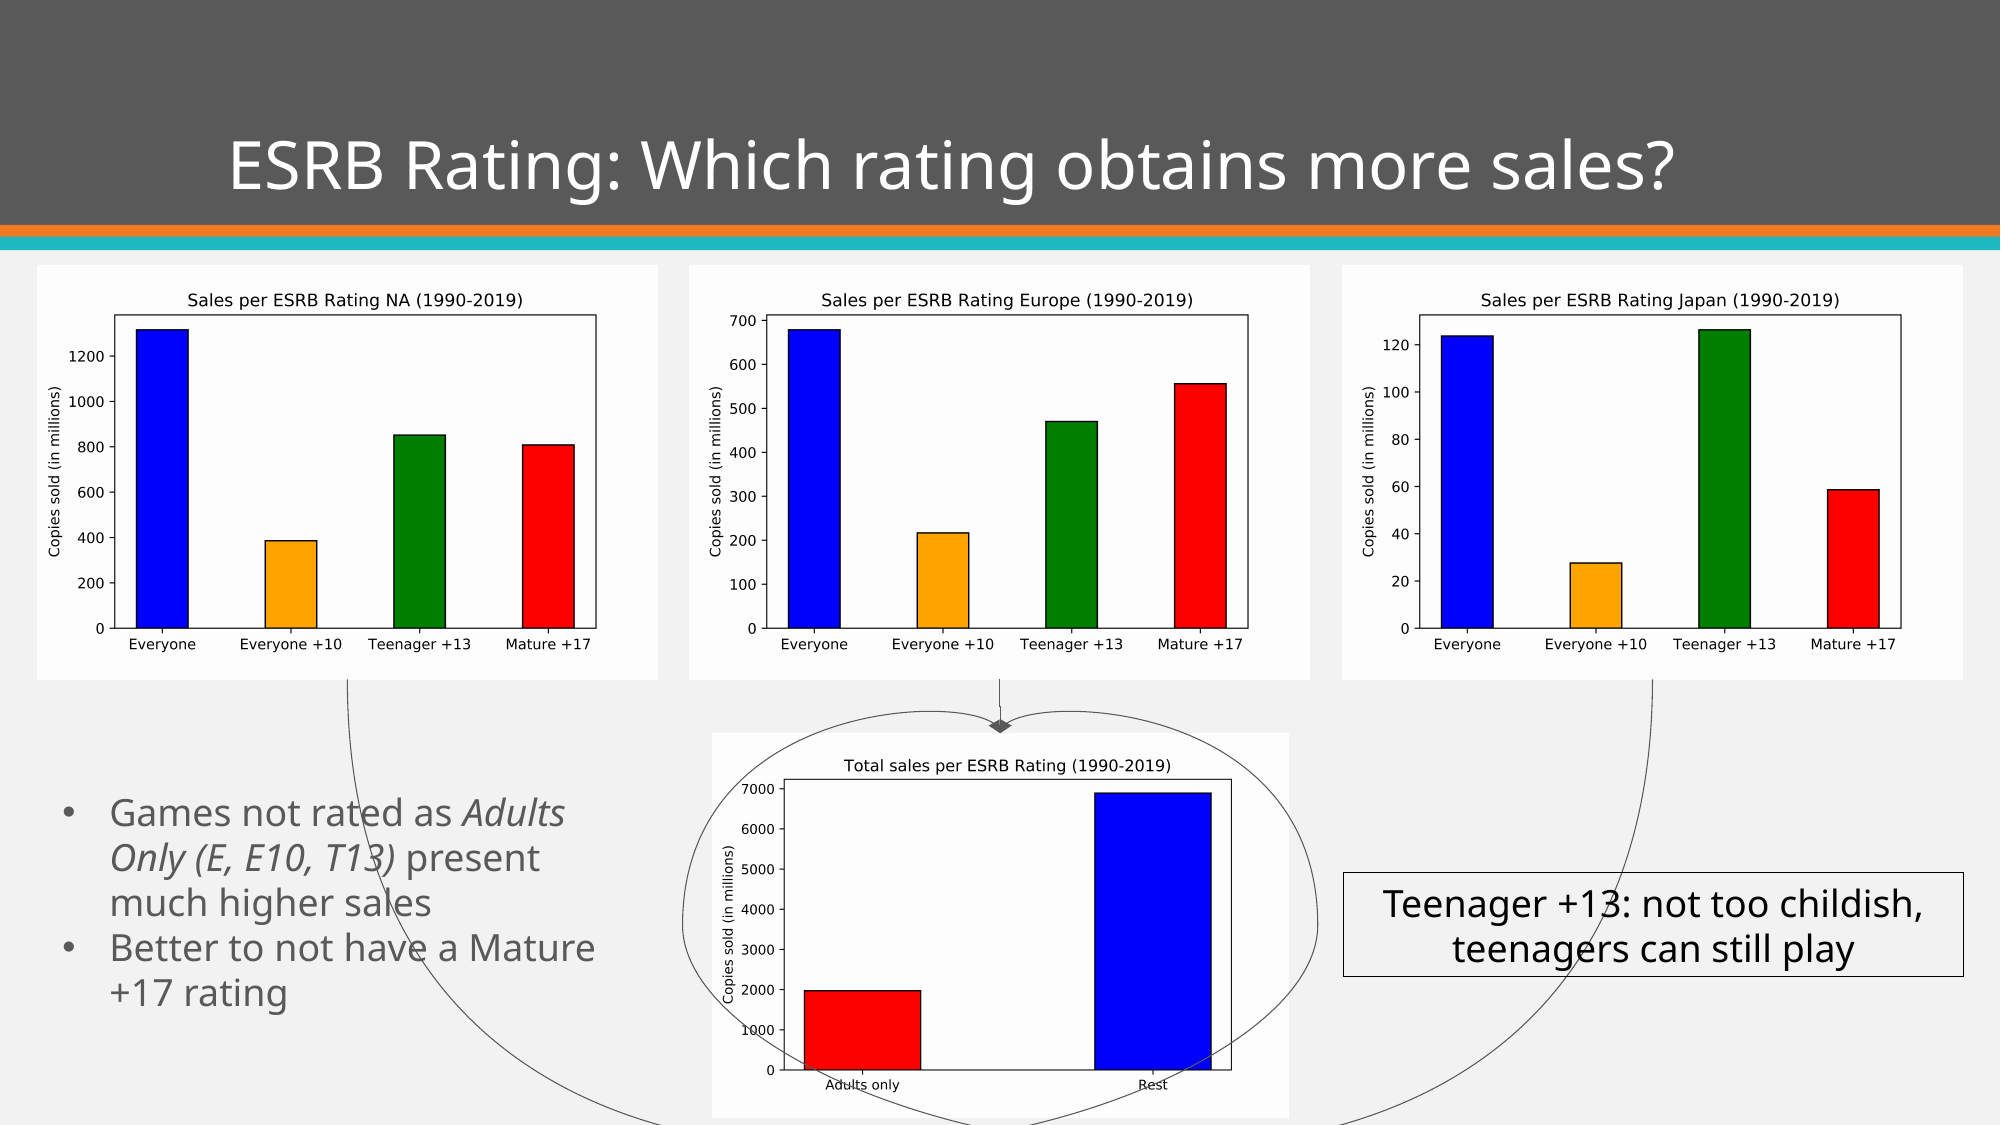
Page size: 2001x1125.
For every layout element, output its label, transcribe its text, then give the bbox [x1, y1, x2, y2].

picture [1342, 265, 1963, 680]
picture [689, 265, 1310, 680]
title ESRB Rating: Which rating obtains more sales? [212, 41, 1788, 212]
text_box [646, 379, 701, 1033]
picture [37, 265, 658, 680]
text_box Games not rated as Adults Only (E, E10, T13) present much higher sales Better to not have a Mature +17 rating [47, 781, 648, 1067]
text_box Teenager +13: not too childish, teenagers can still play [1354, 872, 1964, 977]
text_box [1299, 380, 1354, 1033]
picture [712, 733, 1289, 1118]
